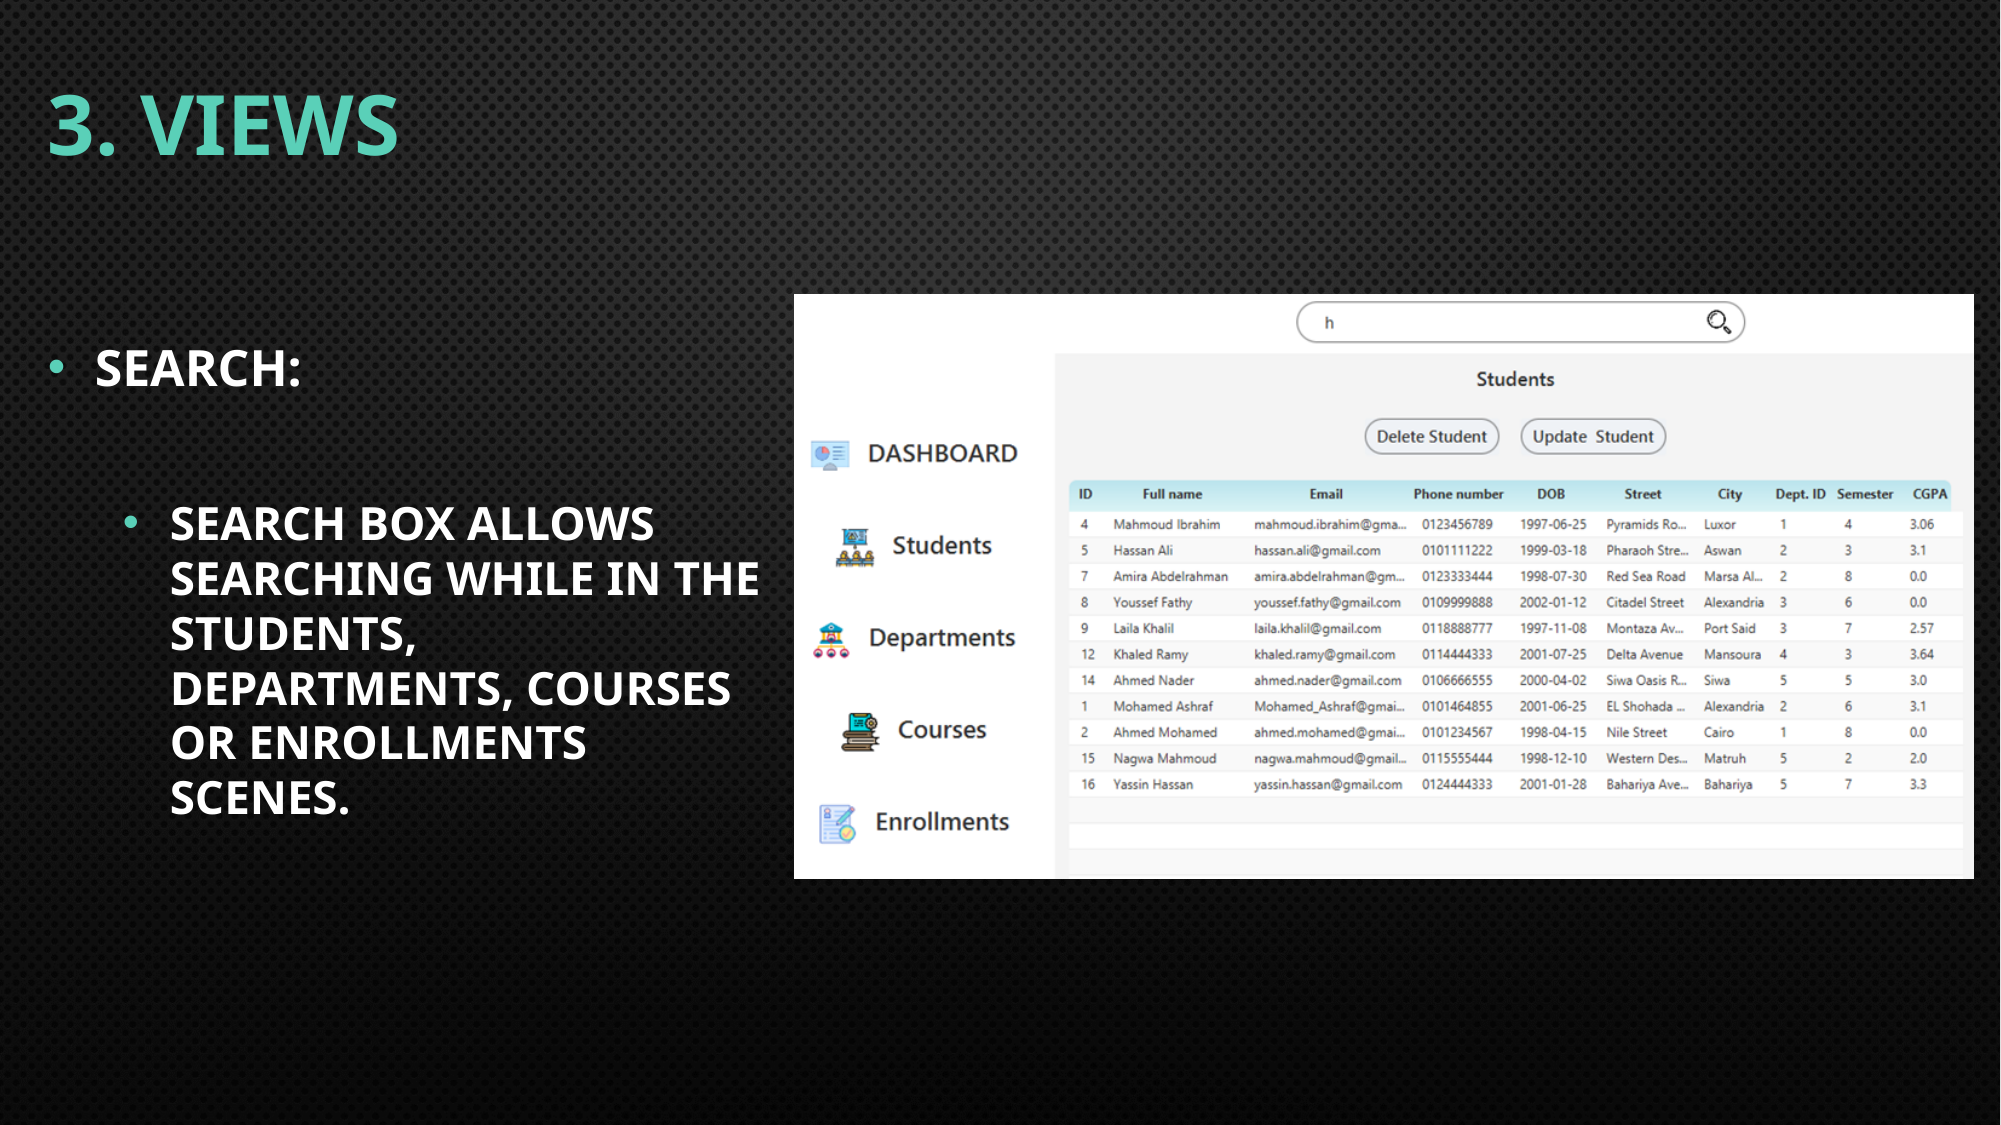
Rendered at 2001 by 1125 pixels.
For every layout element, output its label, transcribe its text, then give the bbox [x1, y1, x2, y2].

title 3. Views [32, 34, 1658, 211]
picture [794, 294, 1974, 880]
list Search: Search box allows searching while in the students, departments, courses or enrollments scenes. [32, 328, 779, 923]
